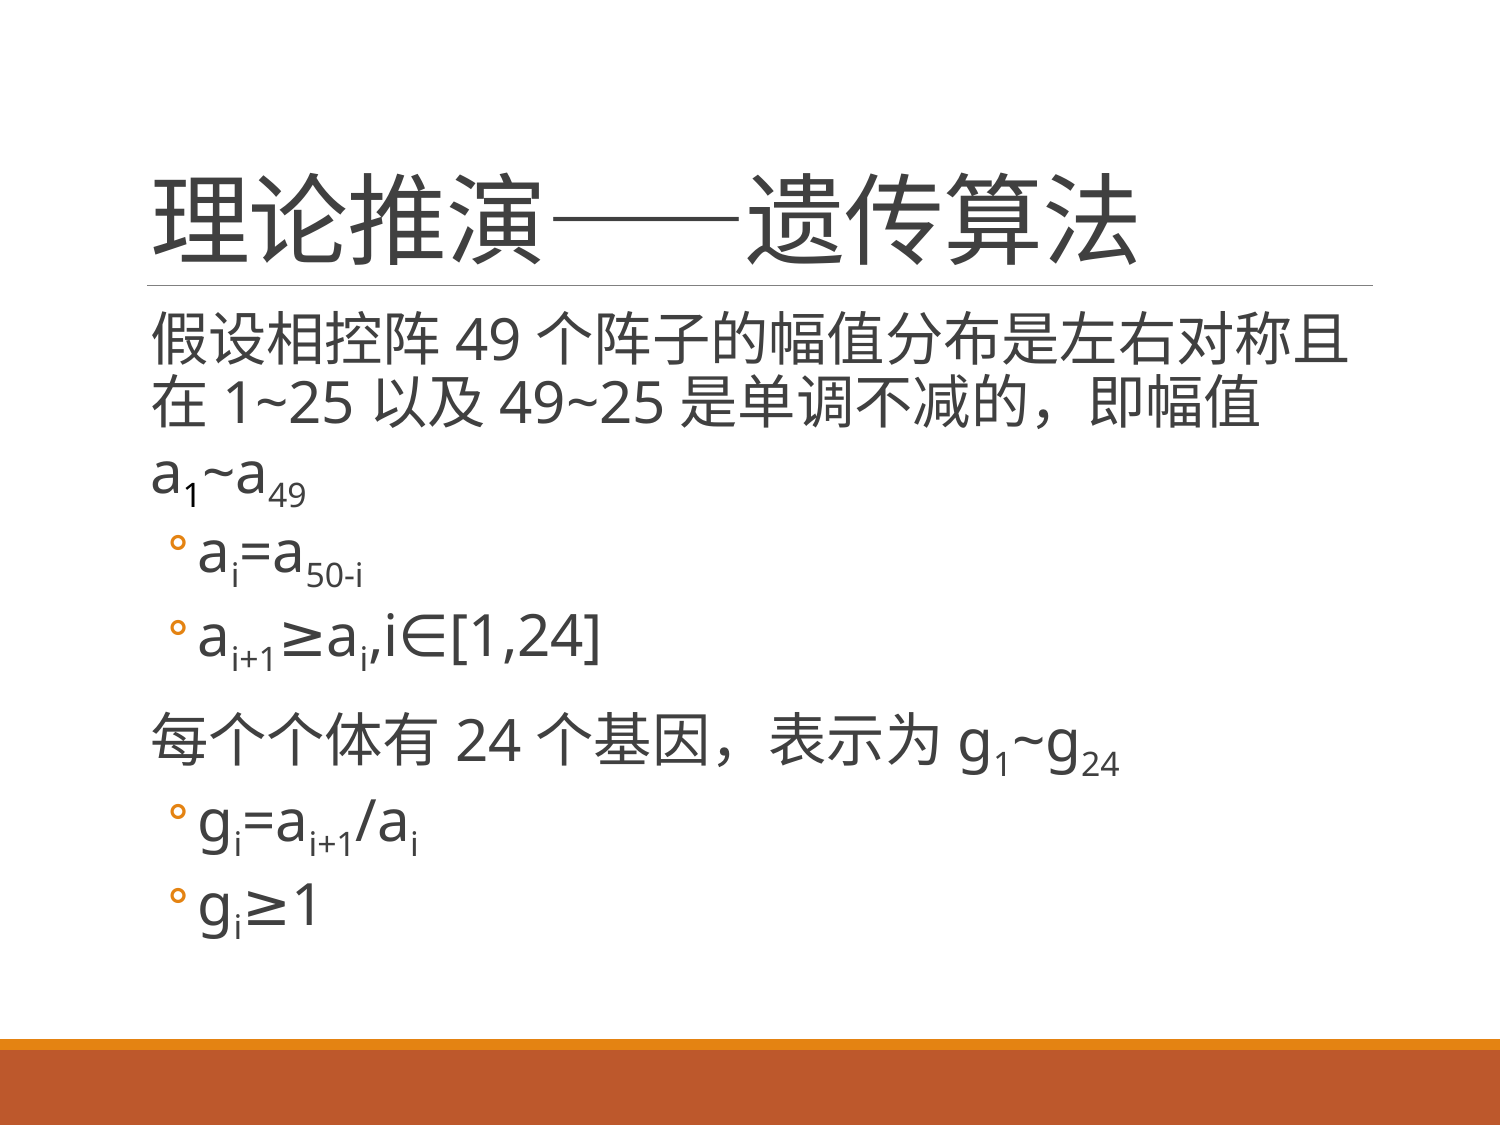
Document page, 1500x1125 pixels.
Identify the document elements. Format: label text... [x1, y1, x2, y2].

list 假设相控阵49个阵子的幅值分布是左右对称且在1~25以及49~25是单调不减的，即幅值a1~a49 ai=a50-i ai+1≥ai,i∈[1,24] 每个个体有24个基因，表示为g1~g24 gi=ai+1/ai gi≥1 [135, 302, 1373, 963]
title 理论推演——遗传算法 [135, 47, 1373, 285]
